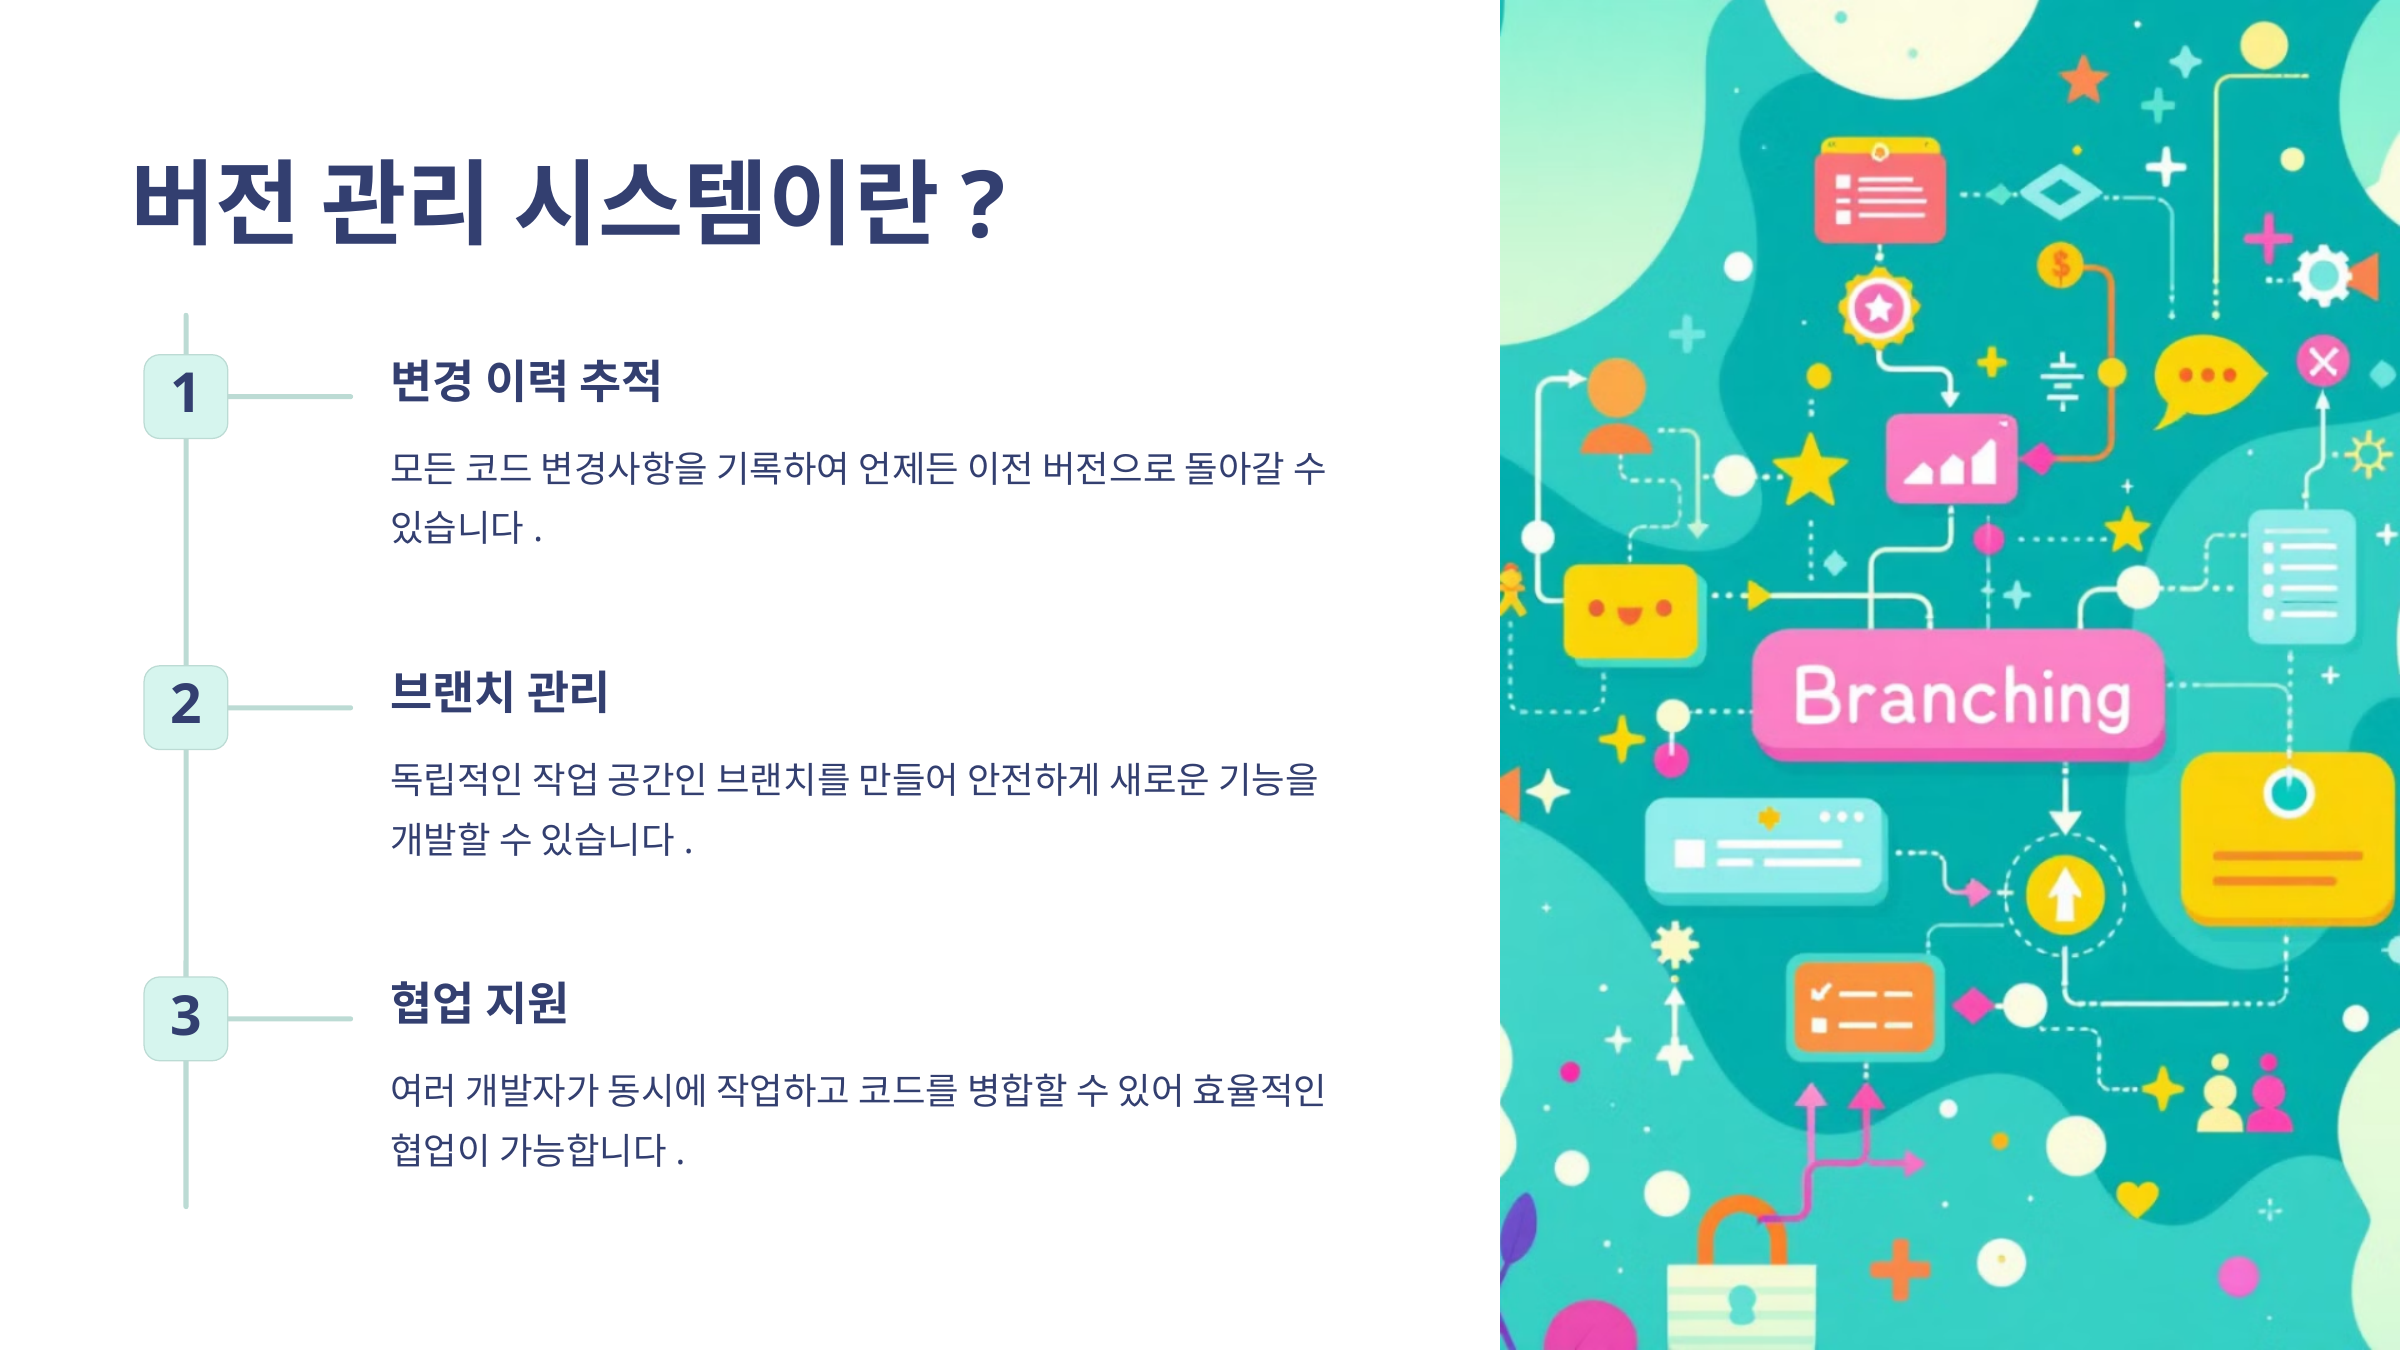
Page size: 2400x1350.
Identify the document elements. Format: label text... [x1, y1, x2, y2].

text_box [228, 705, 354, 711]
text_box 모든 코드 변경사항을 기록하여 언제든 이전 버전으로 돌아갈 수 있습니다. [390, 430, 1370, 550]
text_box [183, 312, 189, 354]
text_box 버전 관리 시스템이란? [130, 140, 1061, 258]
text_box 3 [162, 991, 210, 1047]
text_box [183, 750, 189, 976]
text_box [144, 976, 228, 1061]
text_box [228, 394, 354, 400]
text_box [144, 354, 228, 439]
text_box 1 [171, 368, 201, 425]
text_box [183, 439, 189, 665]
picture [1499, 0, 2400, 1350]
text_box [183, 1061, 189, 1210]
text_box 독립적인 작업 공간인 브랜치를 만들어 안전하게 새로운 기능을 개발할 수 있습니다. [390, 741, 1370, 861]
text_box 변경 이력 추적 [390, 350, 856, 409]
text_box 여러 개발자가 동시에 작업하고 코드를 병합할 수 있어 효율적인 협업이 가능합니다. [390, 1052, 1370, 1172]
text_box 2 [162, 679, 210, 736]
text_box [144, 665, 228, 750]
text_box [228, 1016, 354, 1022]
text_box 협업 지원 [390, 972, 856, 1031]
text_box 브랜치 관리 [390, 661, 856, 720]
